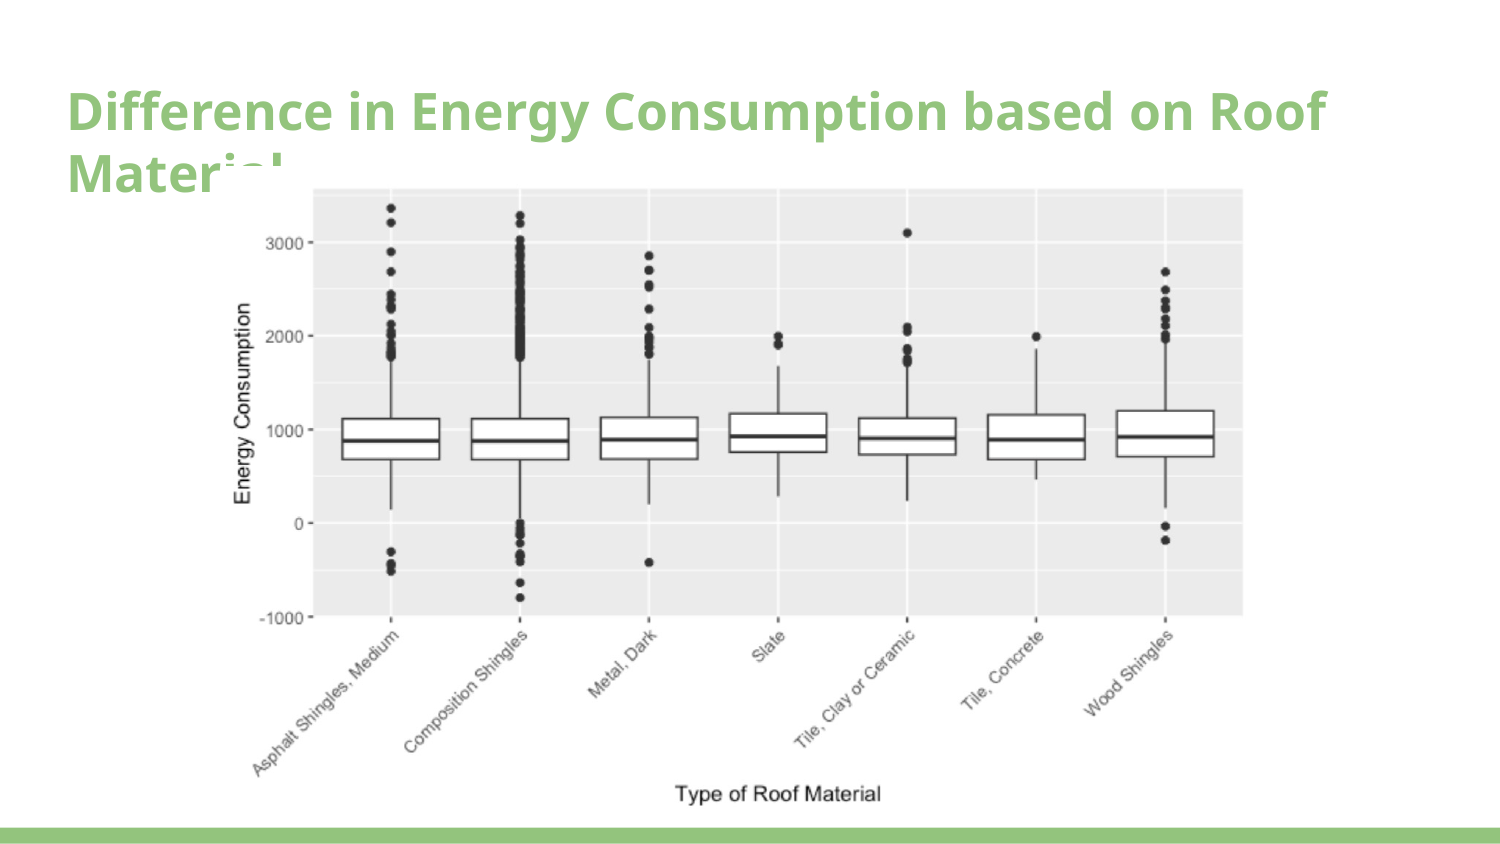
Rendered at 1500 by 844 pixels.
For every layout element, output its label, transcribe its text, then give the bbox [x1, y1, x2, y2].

title Difference in Energy Consumption based on Roof Material [51, 64, 1486, 167]
picture [221, 166, 1279, 817]
